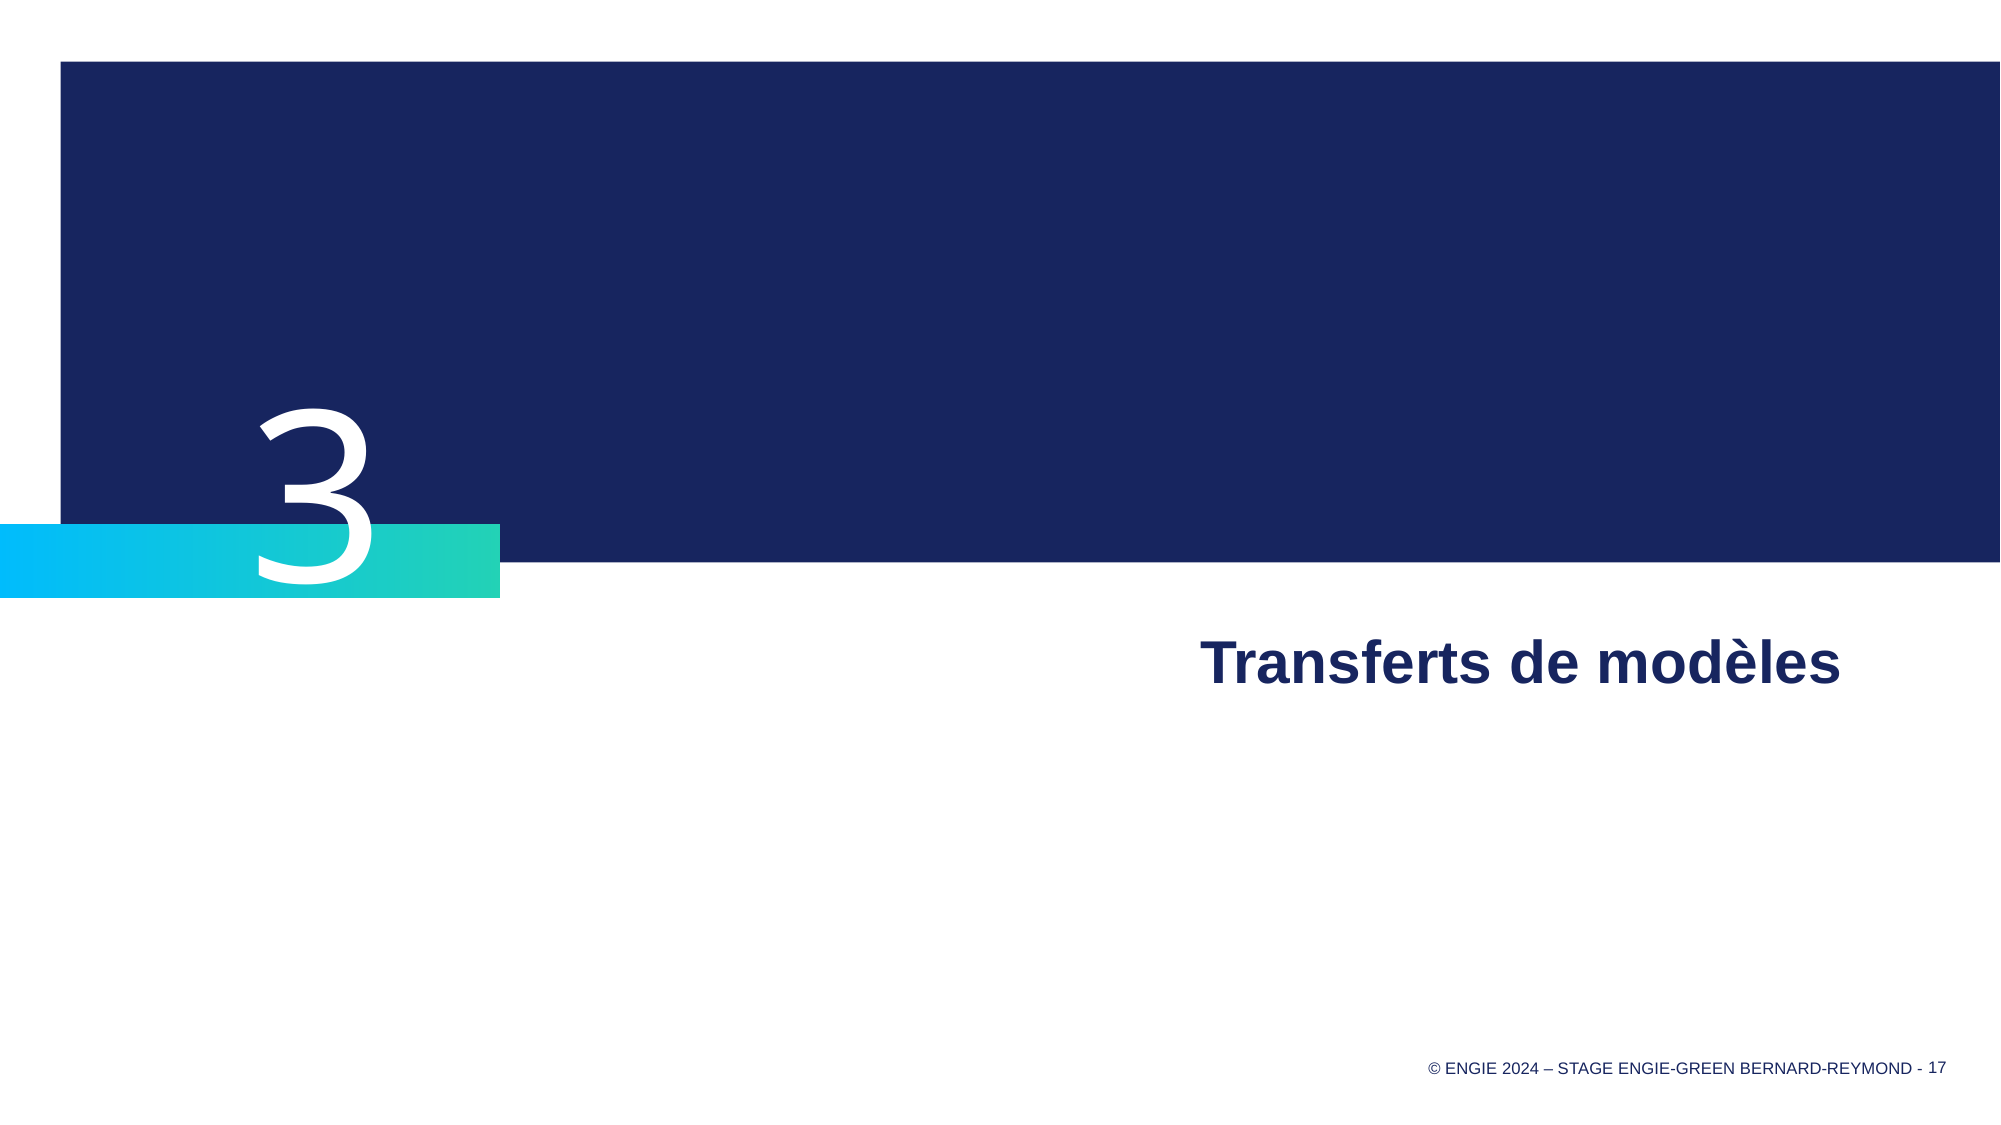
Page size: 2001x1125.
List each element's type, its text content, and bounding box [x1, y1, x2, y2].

list 3 [94, 335, 540, 649]
slide_number 17 [1913, 1049, 1963, 1085]
footer © ENGIE 2024 – Stage Engie-Green Bernard-reymond - [1404, 1050, 1939, 1086]
title Transferts de modèles [995, 615, 1858, 704]
